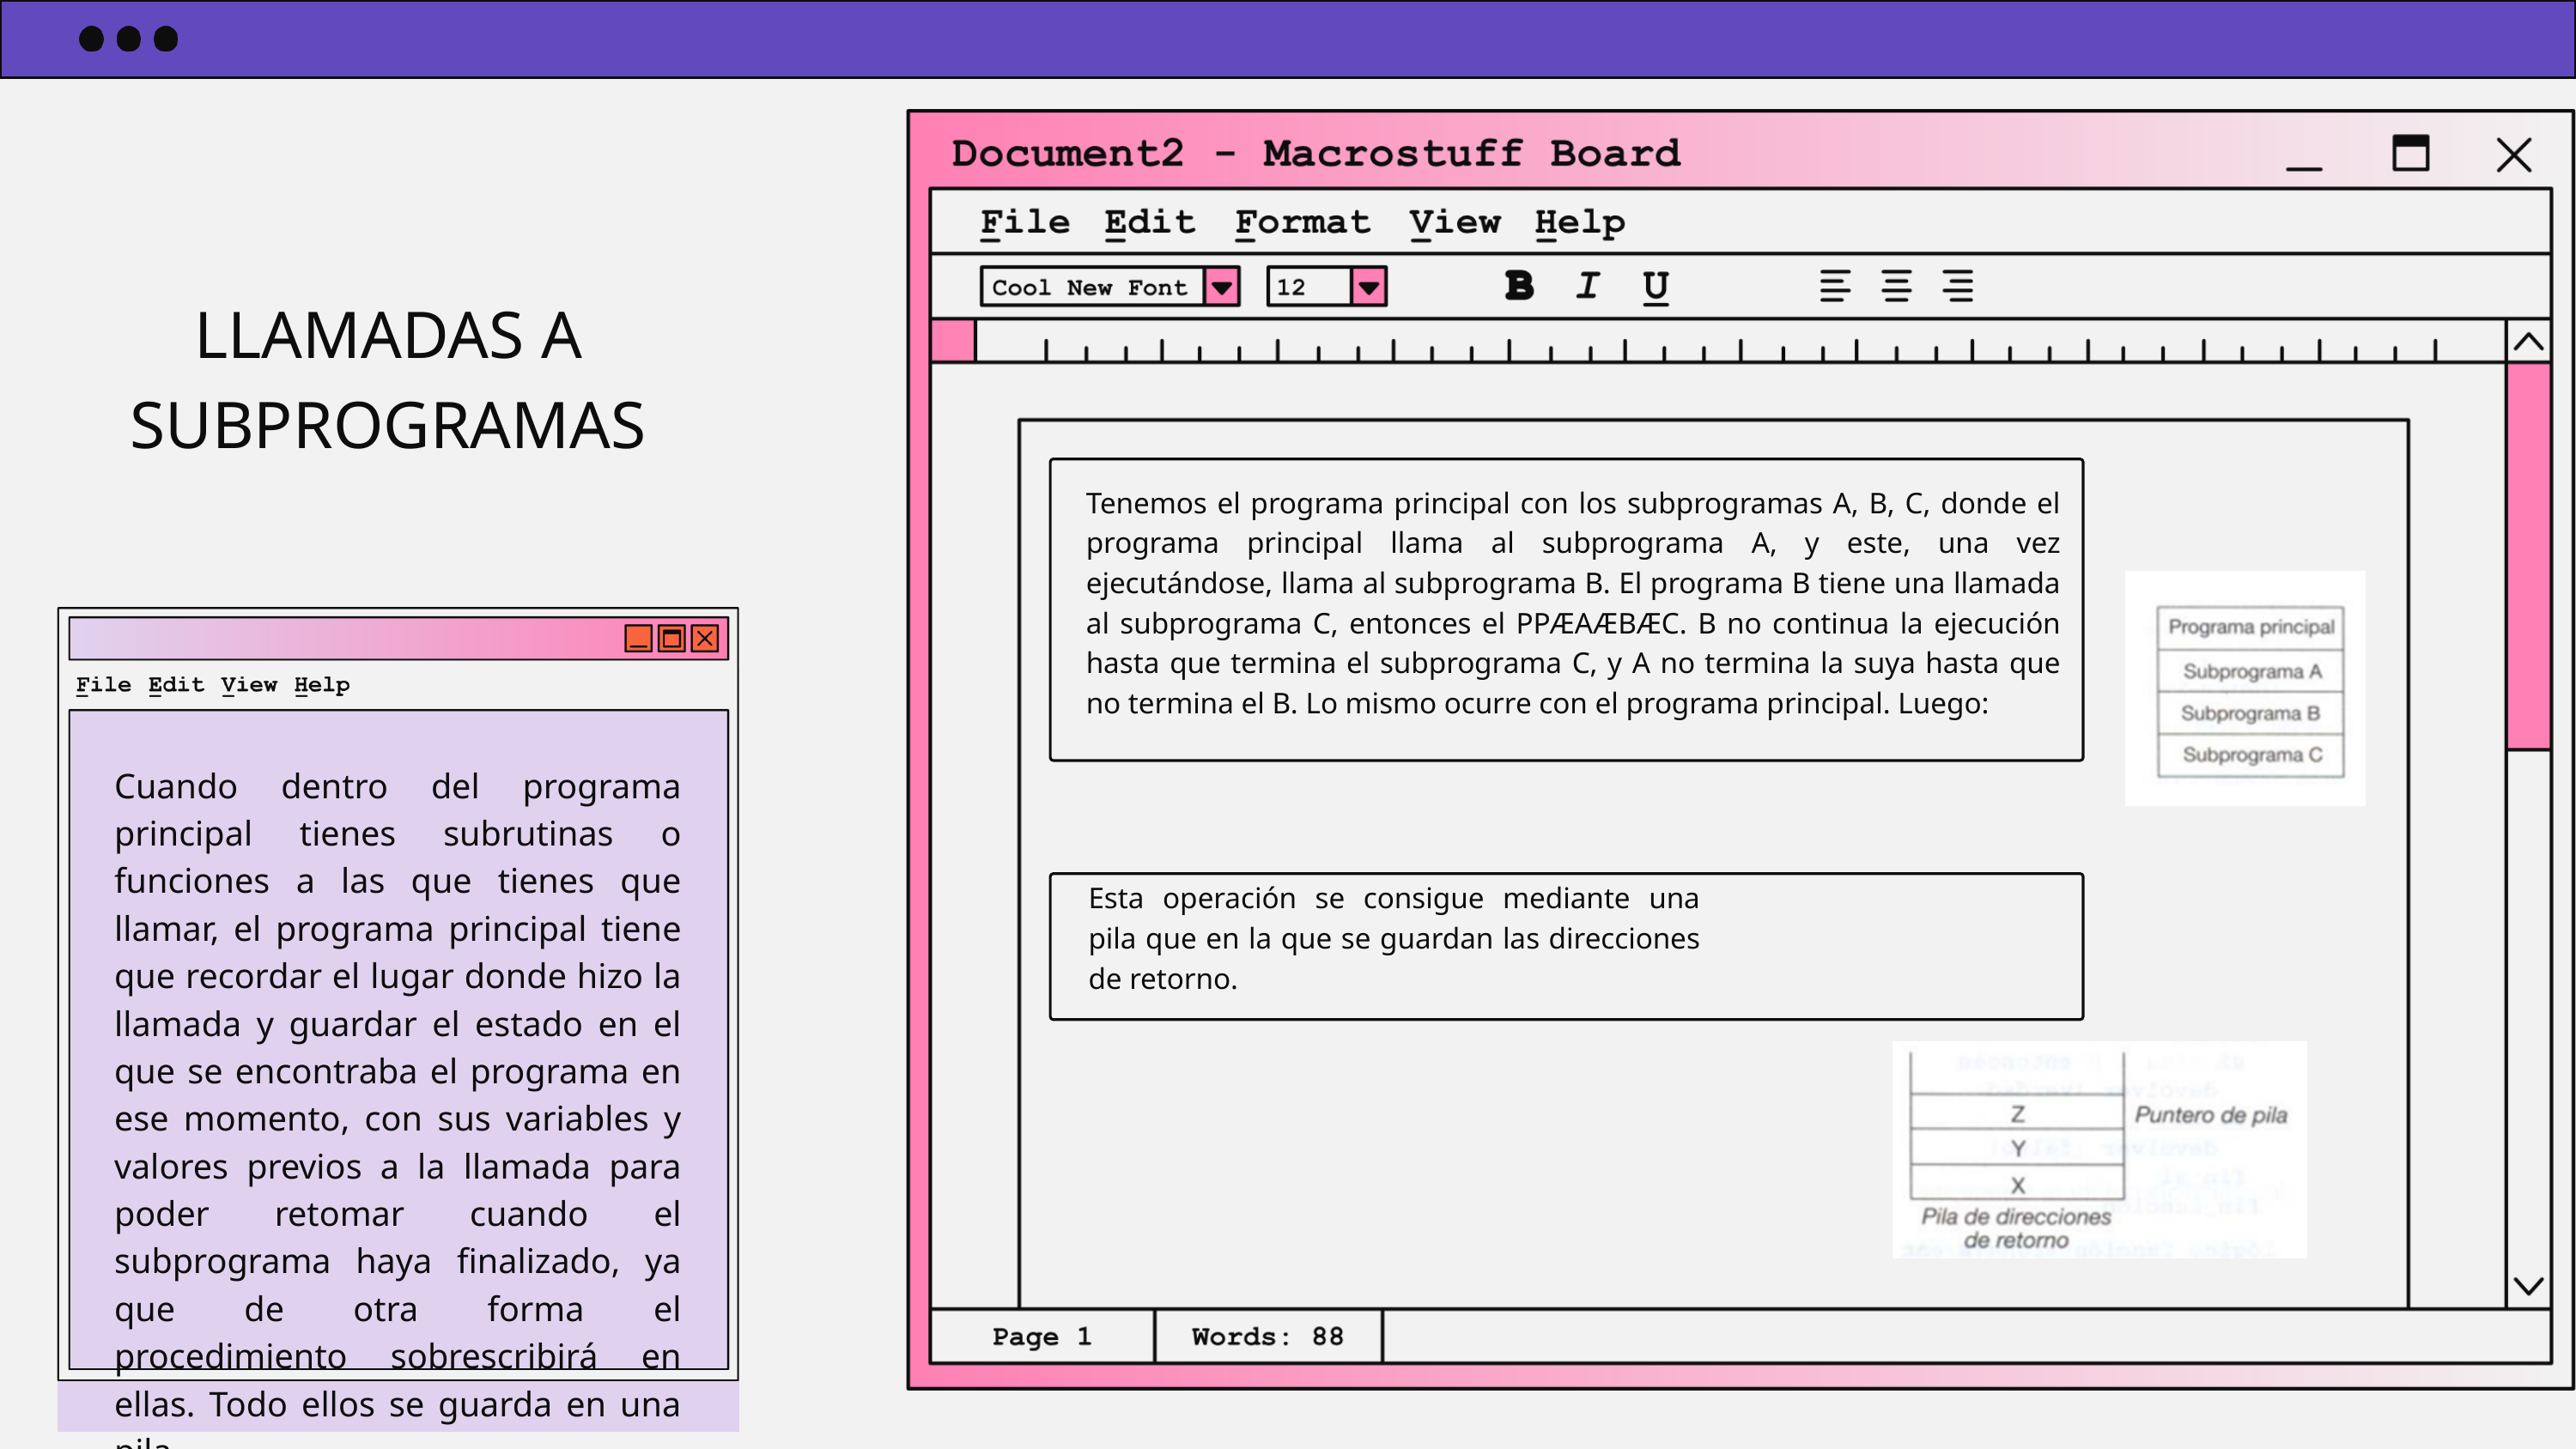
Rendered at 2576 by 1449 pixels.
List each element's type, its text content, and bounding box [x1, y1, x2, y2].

picture [79, 26, 178, 52]
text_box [0, 0, 2576, 78]
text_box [906, 109, 2576, 1391]
text_box LLAMADAS A SUBPROGRAMAS [57, 281, 720, 462]
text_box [1049, 873, 2084, 1020]
picture [2125, 571, 2366, 806]
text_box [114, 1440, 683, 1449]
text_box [1049, 458, 2099, 761]
picture [1893, 1040, 2307, 1258]
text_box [57, 607, 739, 1433]
